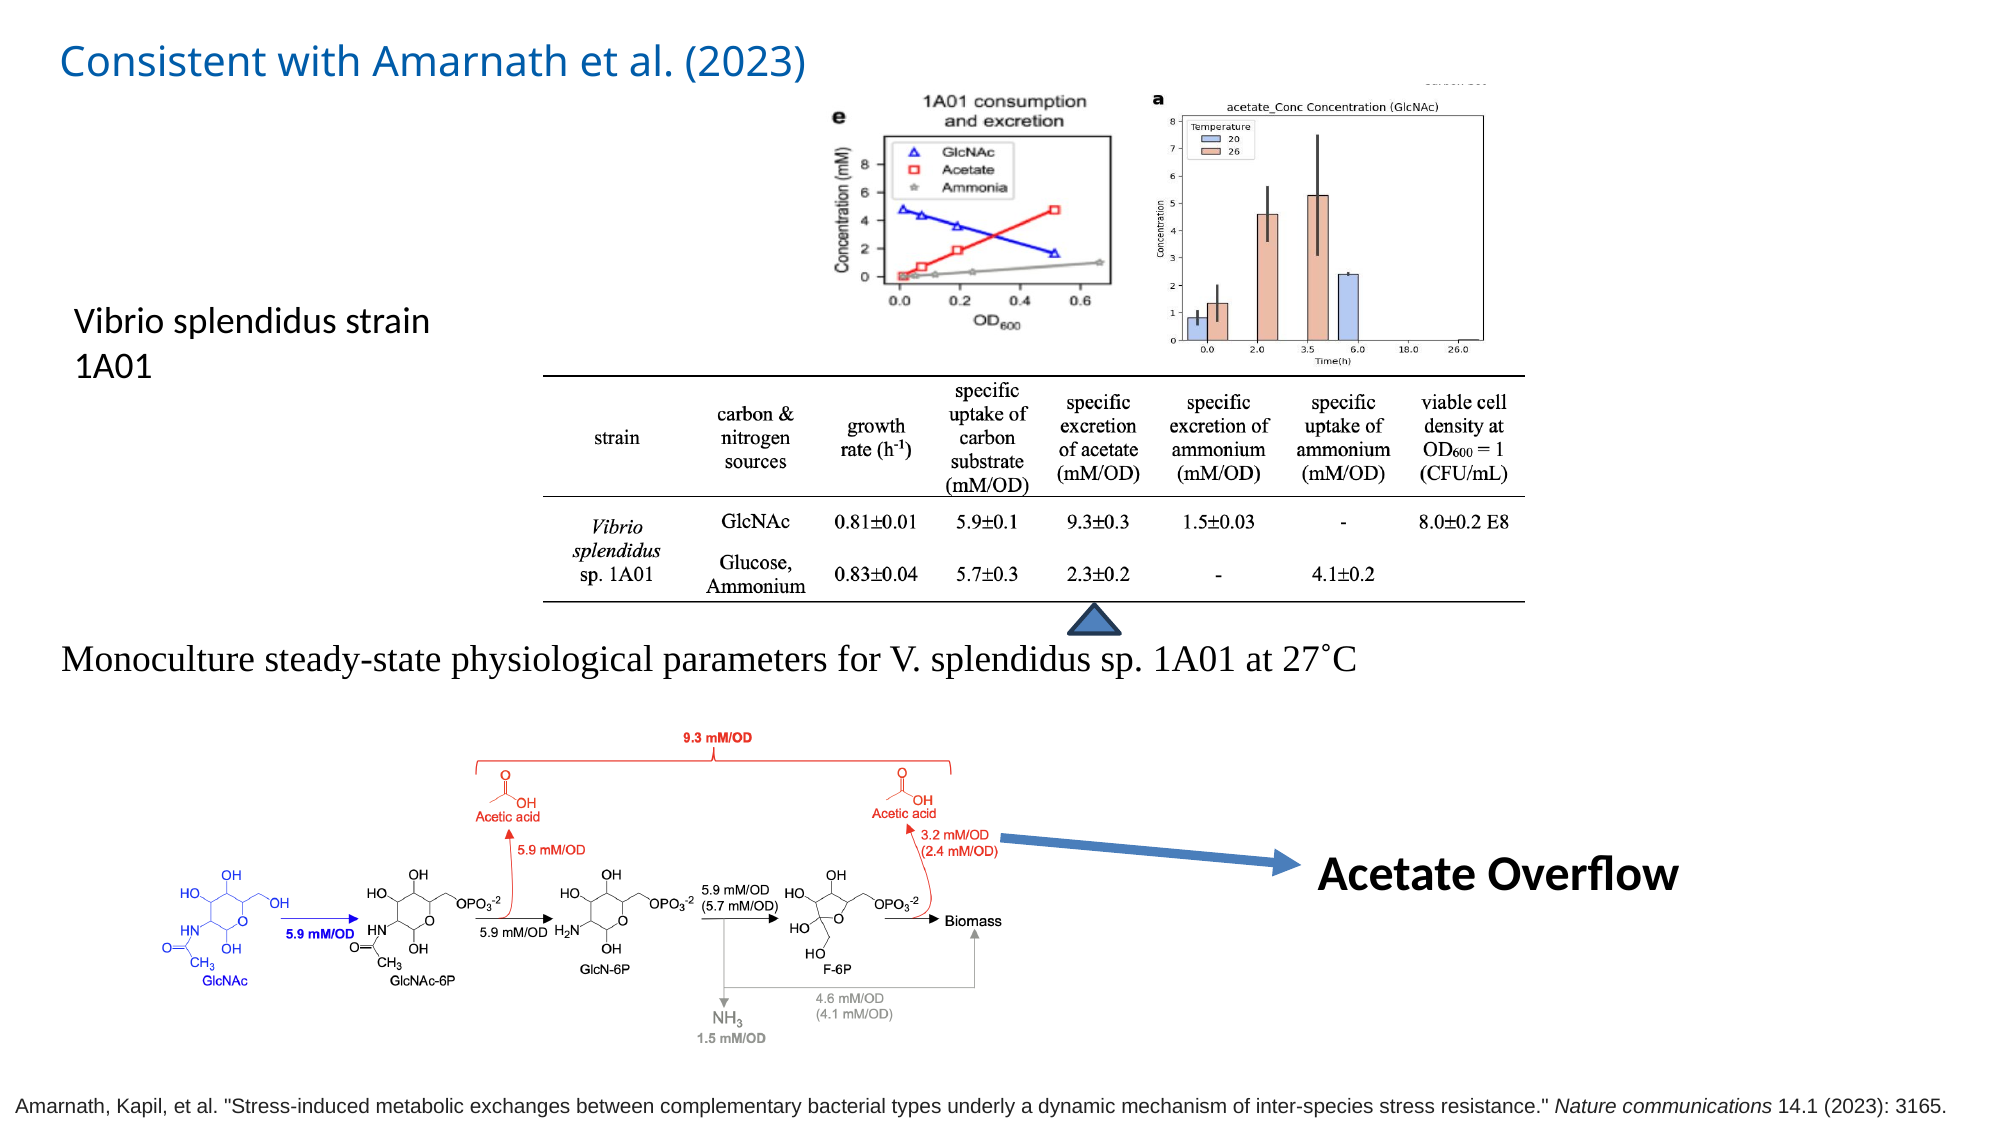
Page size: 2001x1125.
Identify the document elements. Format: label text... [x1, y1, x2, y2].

text_box Monoculture steady-state physiological parameters for V. splendidus sp. 1A01 at 27˚C [46, 626, 1379, 687]
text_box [1000, 837, 1302, 866]
text_box [1066, 613, 1122, 636]
title Consistent with Amarnath et al. (2023) [59, 34, 836, 223]
text_box Vibrio splendidus strain 1A01 [58, 288, 509, 394]
picture [121, 656, 1070, 1070]
picture [534, 65, 1535, 605]
text_box Acetate Overflow [1302, 832, 1792, 908]
text_box Amarnath, Kapil, et al. "Stress-induced metabolic exchanges between complementary bacterial types underly a dynamic mechanism of inter-species stress resistance." Nature communications 14.1 (2023): 3165. [0, 1085, 2000, 1125]
